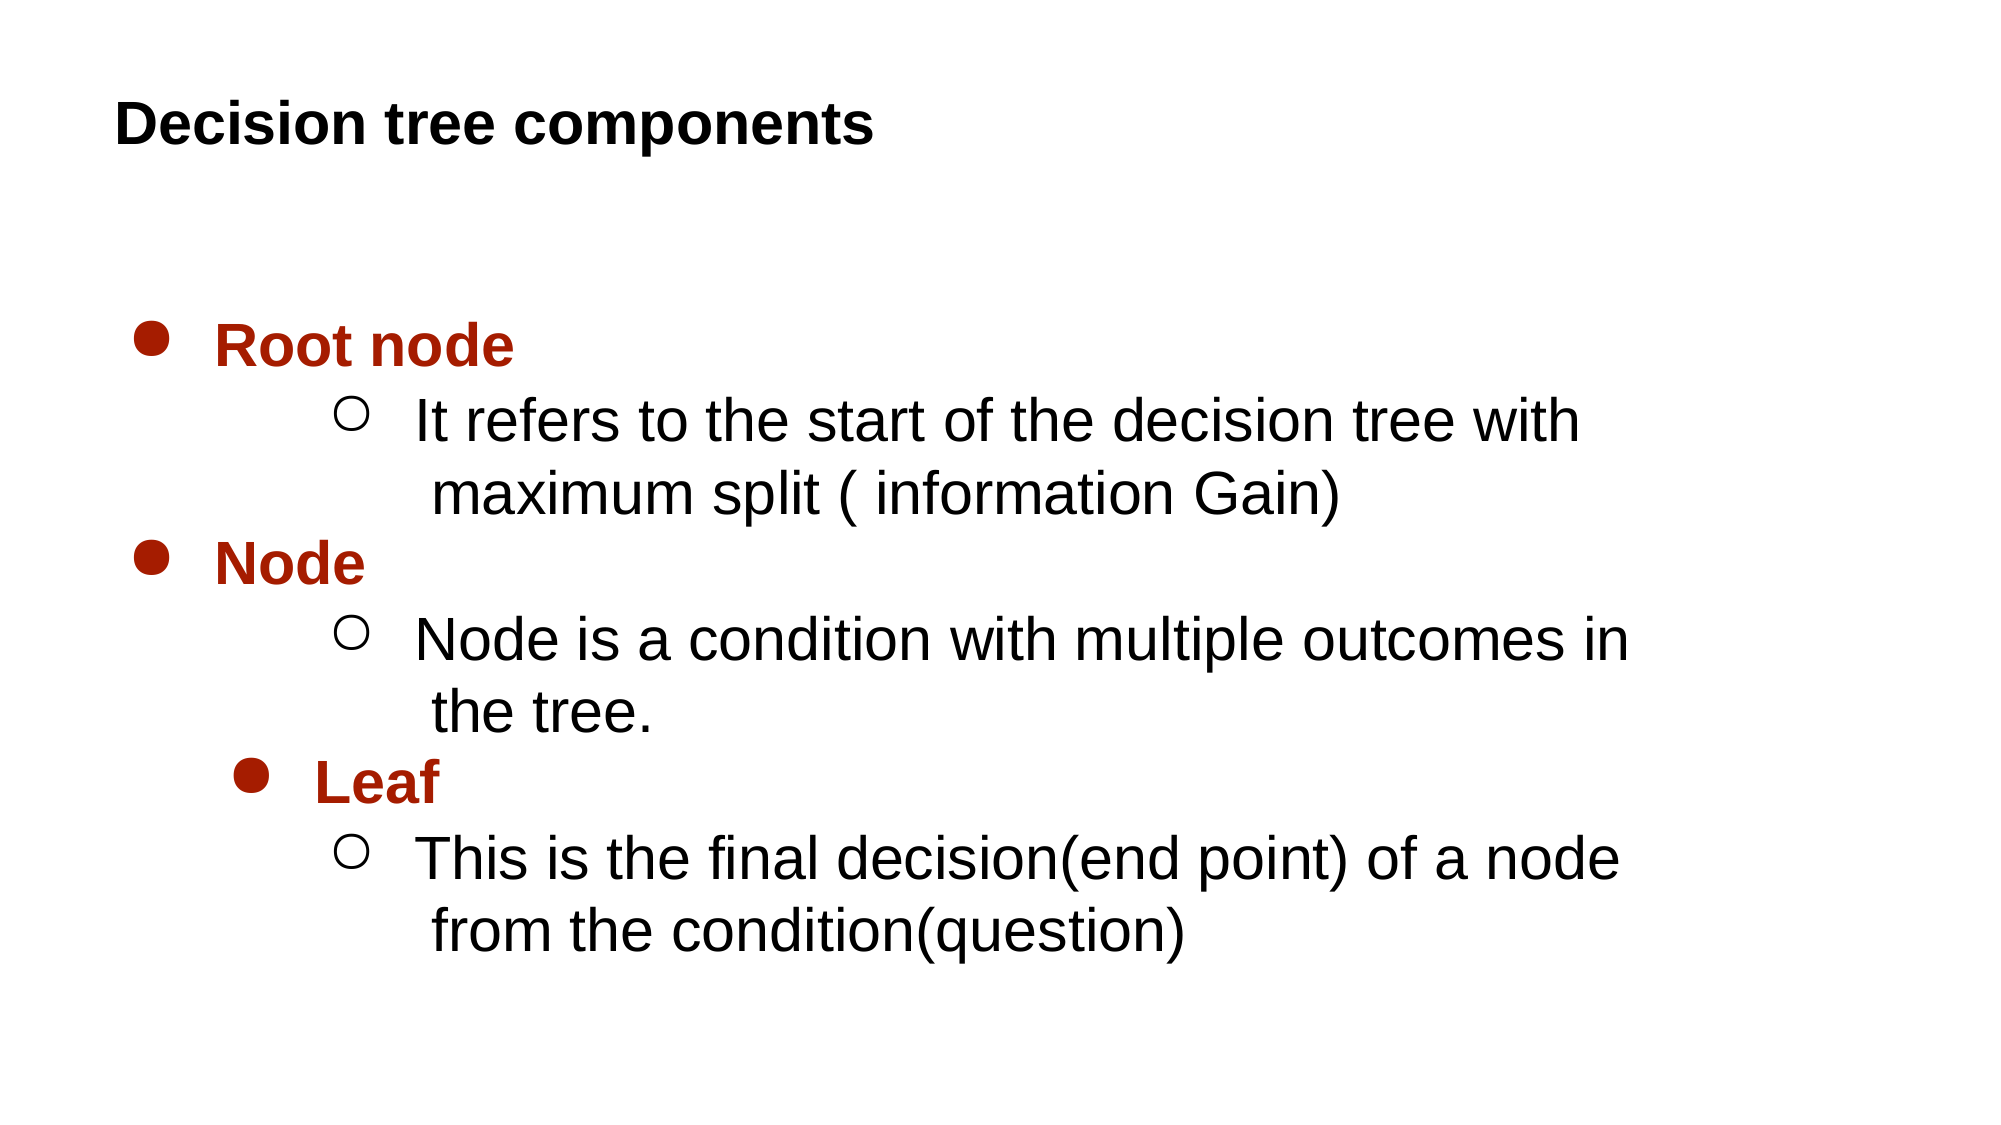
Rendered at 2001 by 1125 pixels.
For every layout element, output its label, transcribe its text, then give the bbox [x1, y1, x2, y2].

title Decision tree components [111, 23, 881, 215]
text_box Root node It refers to the start of the decision tree with maximum split ( information Gain) Node Node is a condition with multiple outcomes in the tree. Leaf This is the final decision(end point) of a node from the condition(question) [124, 302, 1636, 965]
